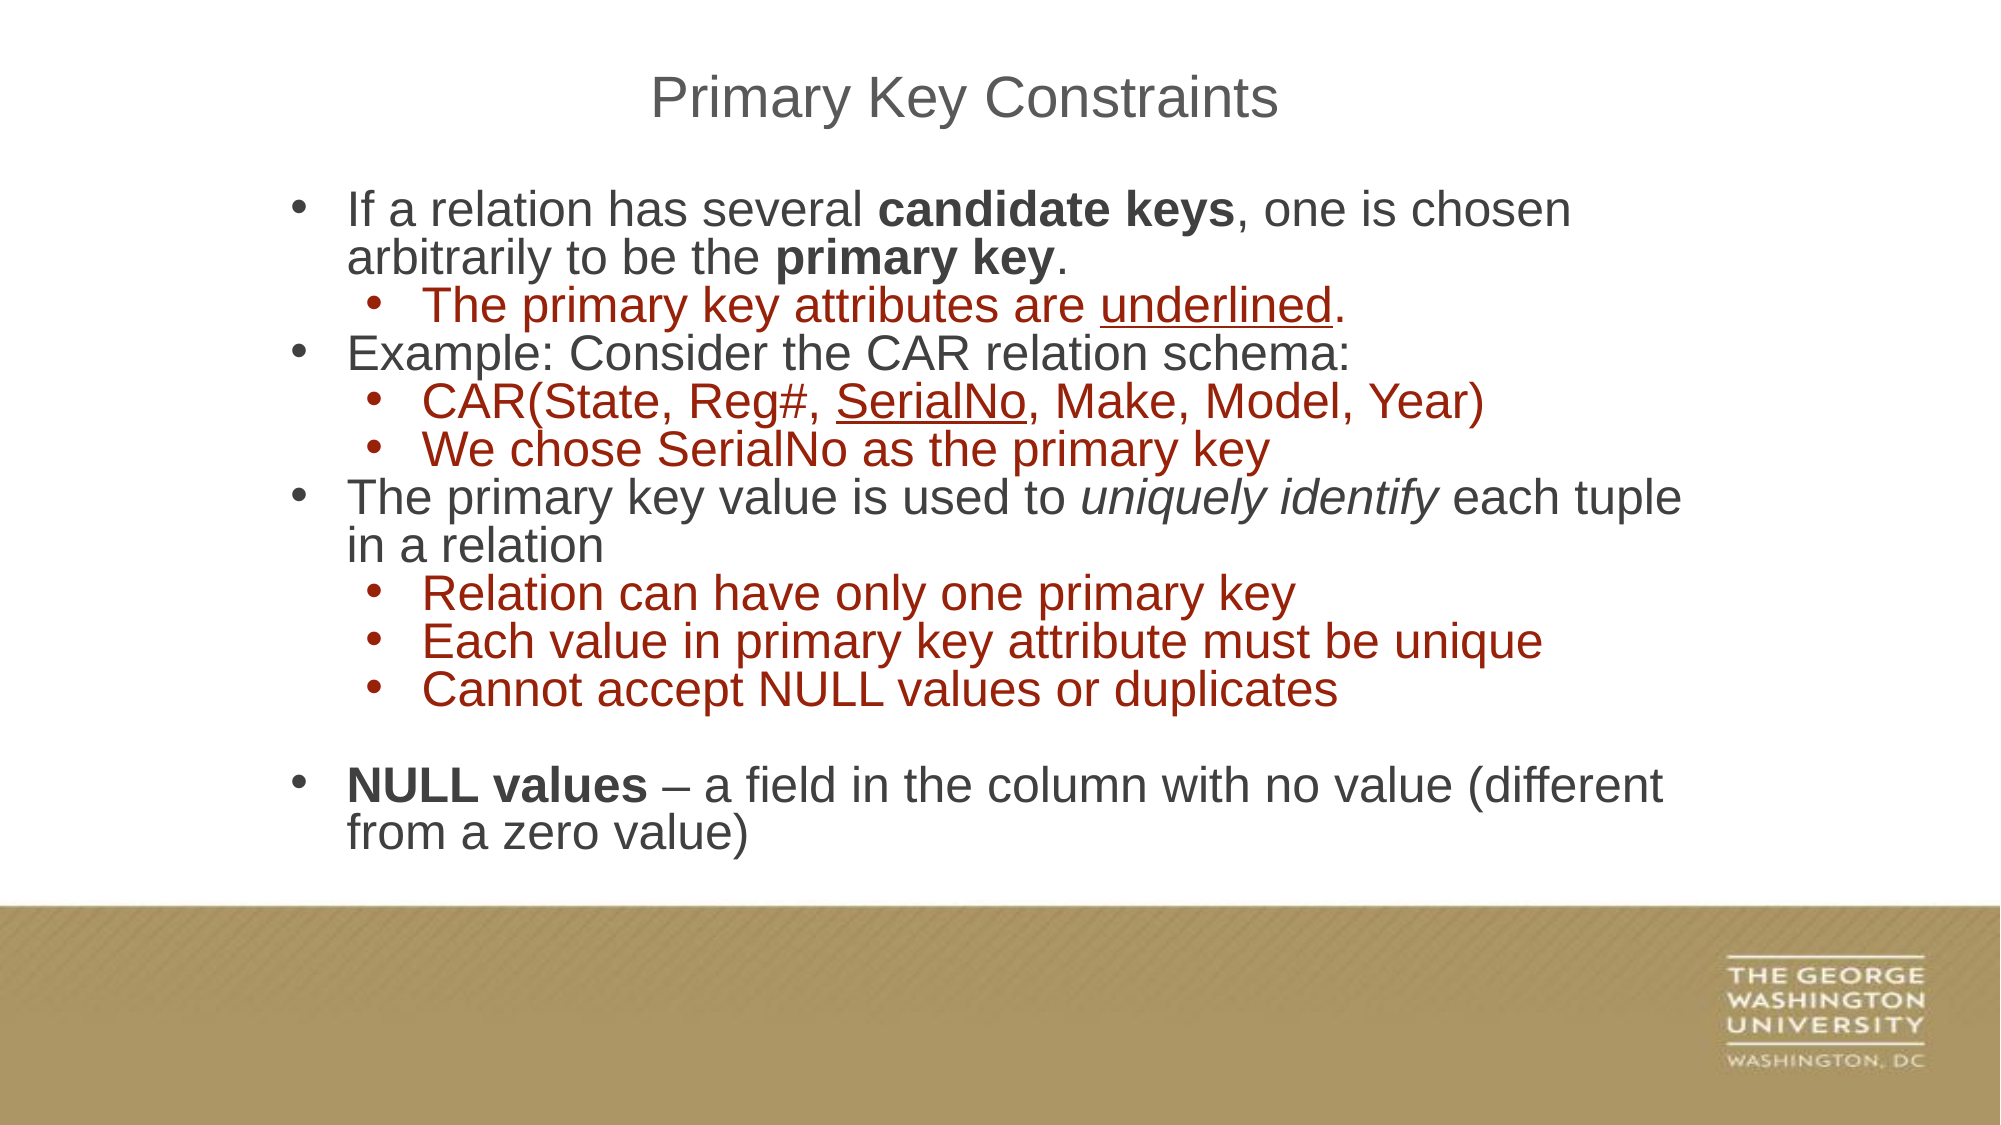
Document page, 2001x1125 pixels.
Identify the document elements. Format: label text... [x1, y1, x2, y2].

picture [0, 0, 2000, 1125]
title Primary Key Constraints [422, 51, 1525, 160]
text_box If a relation has several candidate keys, one is chosen arbitrarily to be the primary key. The primary key attributes are underlined. Example: Consider the CAR relation schema: CAR(State, Reg#, SerialNo, Make, Model, Year) We chose SerialNo as the primary key The primary key value is used to uniquely identify each tuple in a relation Relation can have only one primary key Each value in primary key attribute must be unique Cannot accept NULL values or duplicates NULL values – a field in the column with no value (different from a zero value) [275, 181, 1719, 916]
